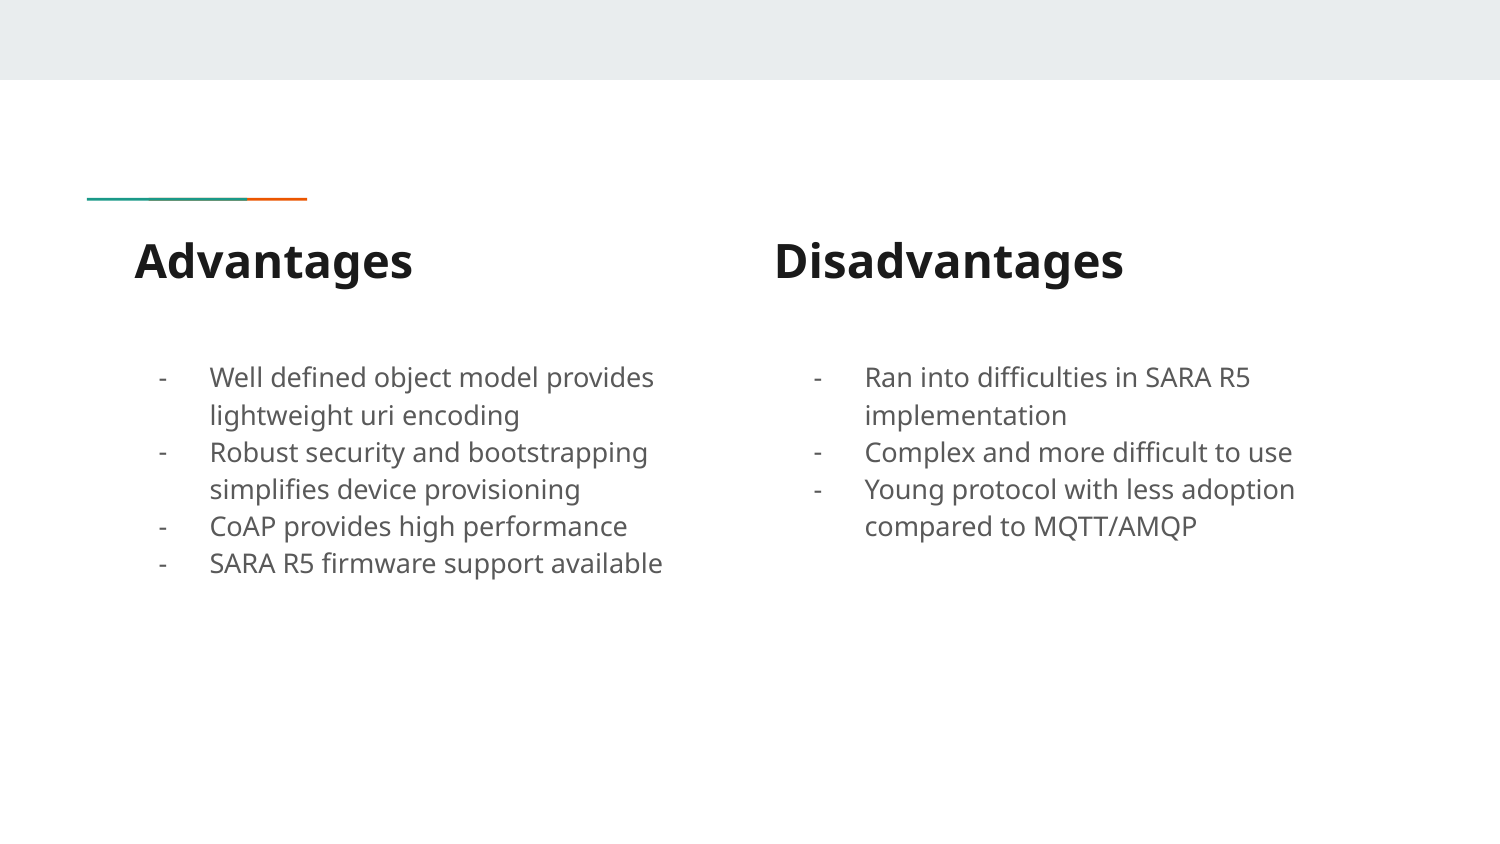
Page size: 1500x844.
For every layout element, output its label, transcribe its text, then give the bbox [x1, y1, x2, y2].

title Disadvantages [758, 216, 1213, 305]
list Well defined object model provides lightweight uri encoding Robust security and bootstrapping simplifies device provisioning CoAP provides high performance SARA R5 firmware support available [119, 341, 716, 712]
list Ran into difficulties in SARA R5 implementation Complex and more difficult to use Young protocol with less adoption compared to MQTT/AMQP [774, 341, 1371, 712]
title Advantages [119, 216, 460, 305]
